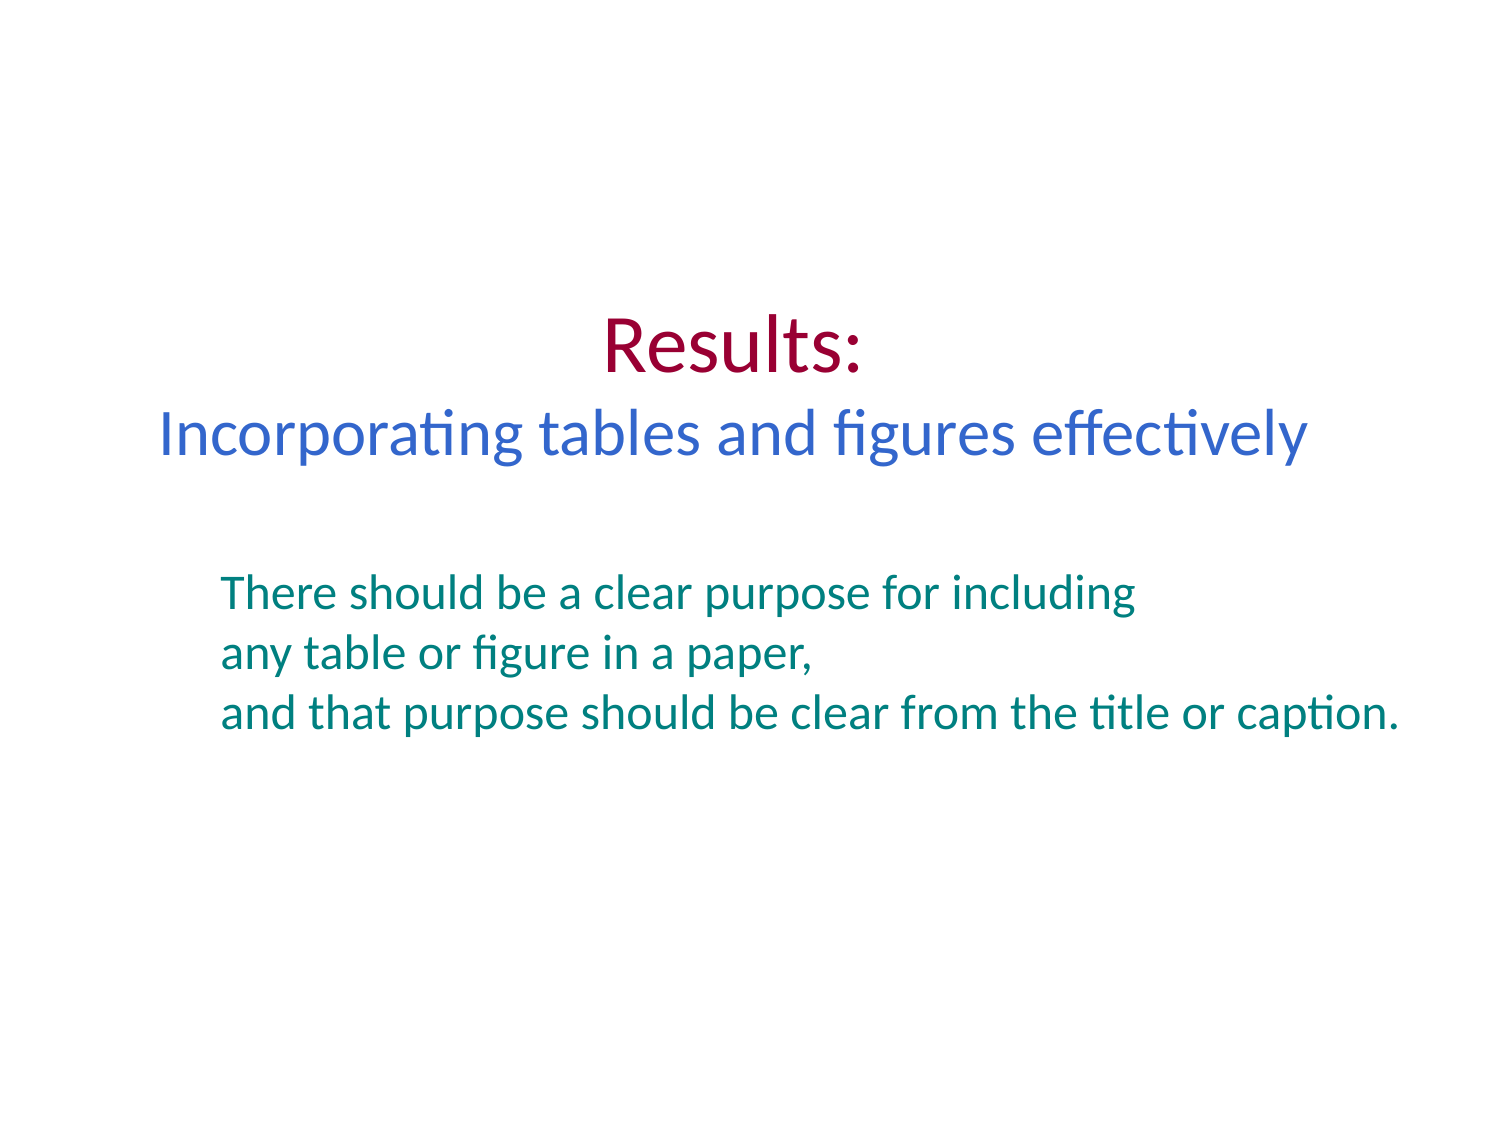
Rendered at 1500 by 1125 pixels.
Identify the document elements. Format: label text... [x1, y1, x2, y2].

text_box Results: Incorporating tables and figures effectively [112, 281, 1356, 476]
text_box There should be a clear purpose for including any table or figure in a paper, and that purpose should be clear from the title or caption. [205, 551, 1443, 747]
